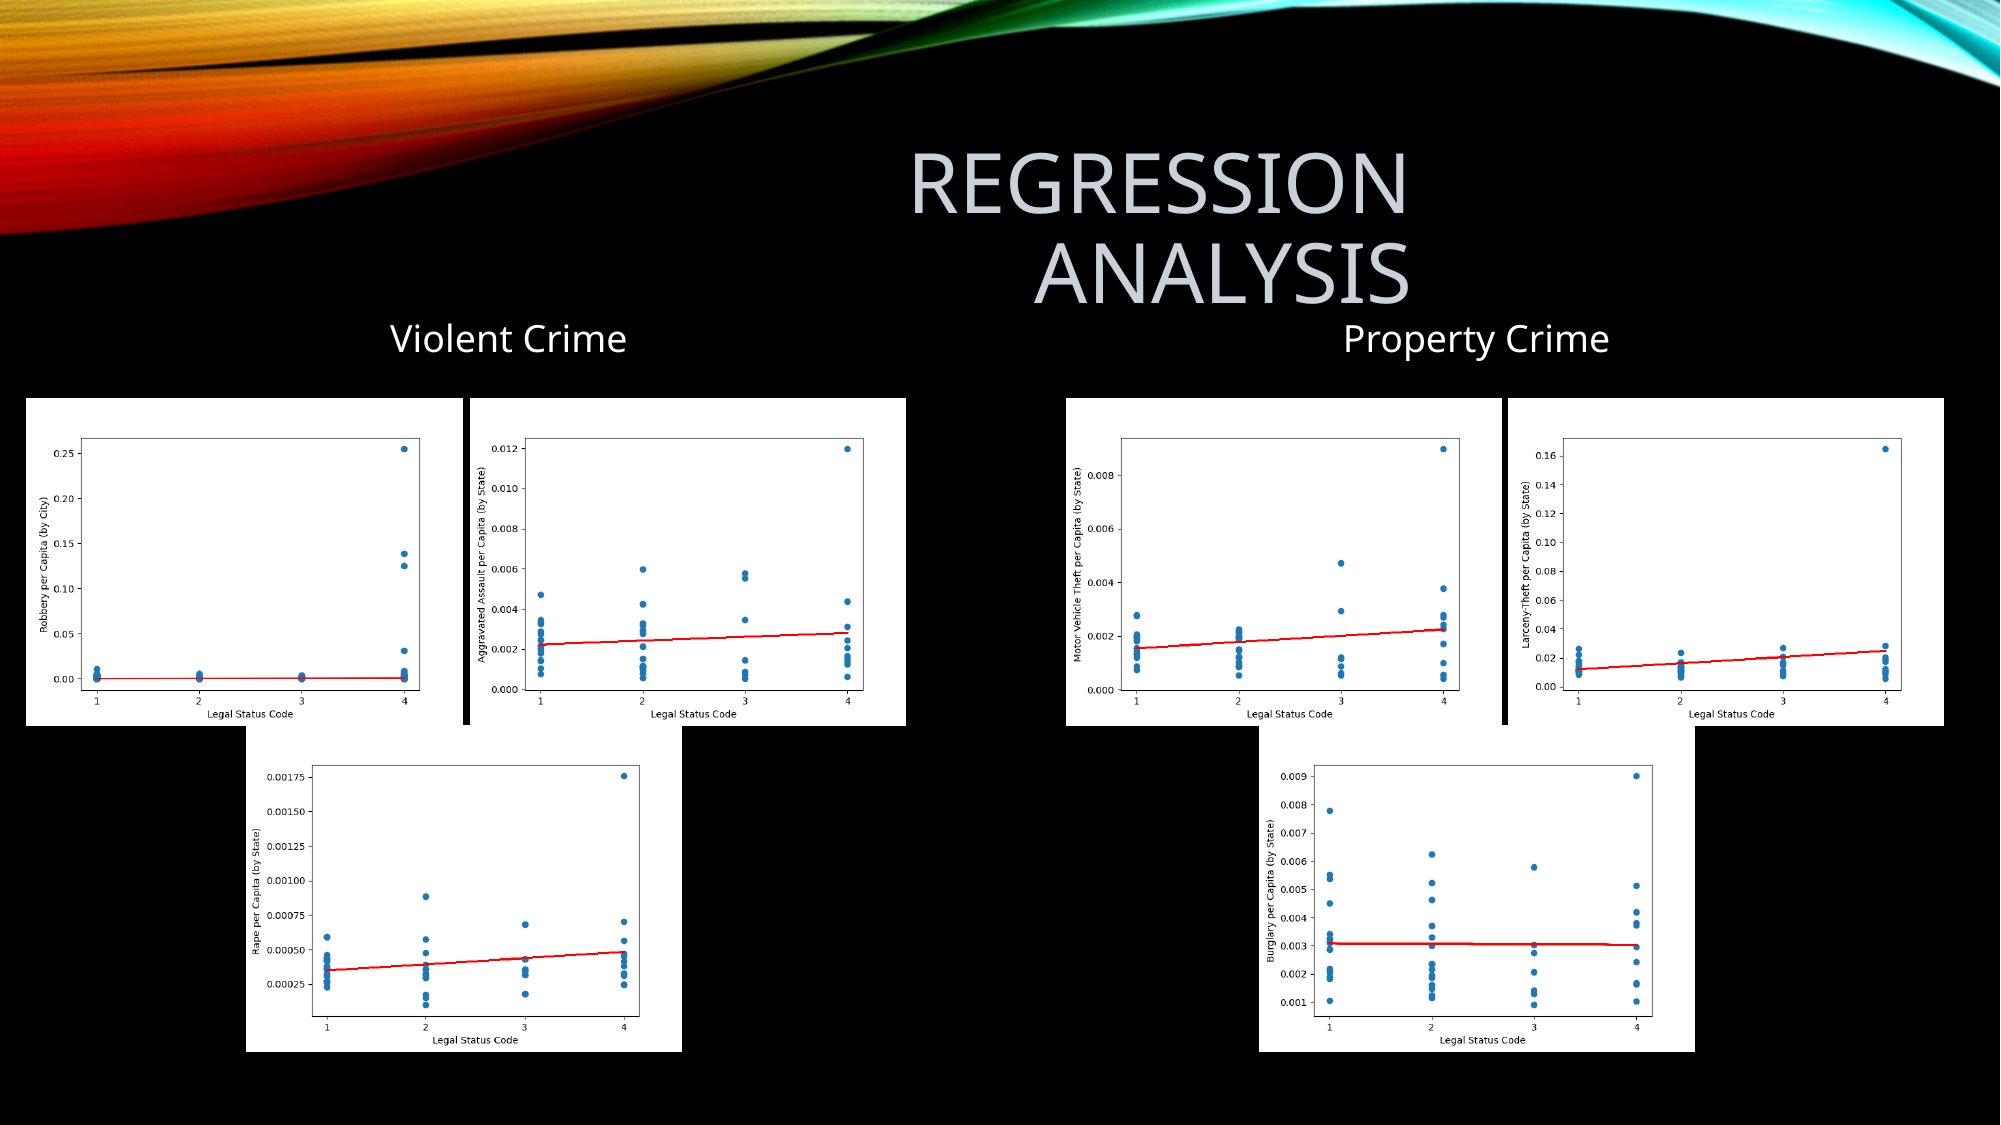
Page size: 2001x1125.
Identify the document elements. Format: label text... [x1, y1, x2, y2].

picture [26, 398, 907, 1052]
picture [1066, 398, 1944, 1052]
text_box Property Crime [1328, 307, 1626, 367]
title Regression Analysis [572, 125, 1428, 338]
text_box Violent Crime [375, 307, 643, 367]
picture [0, 0, 2000, 237]
